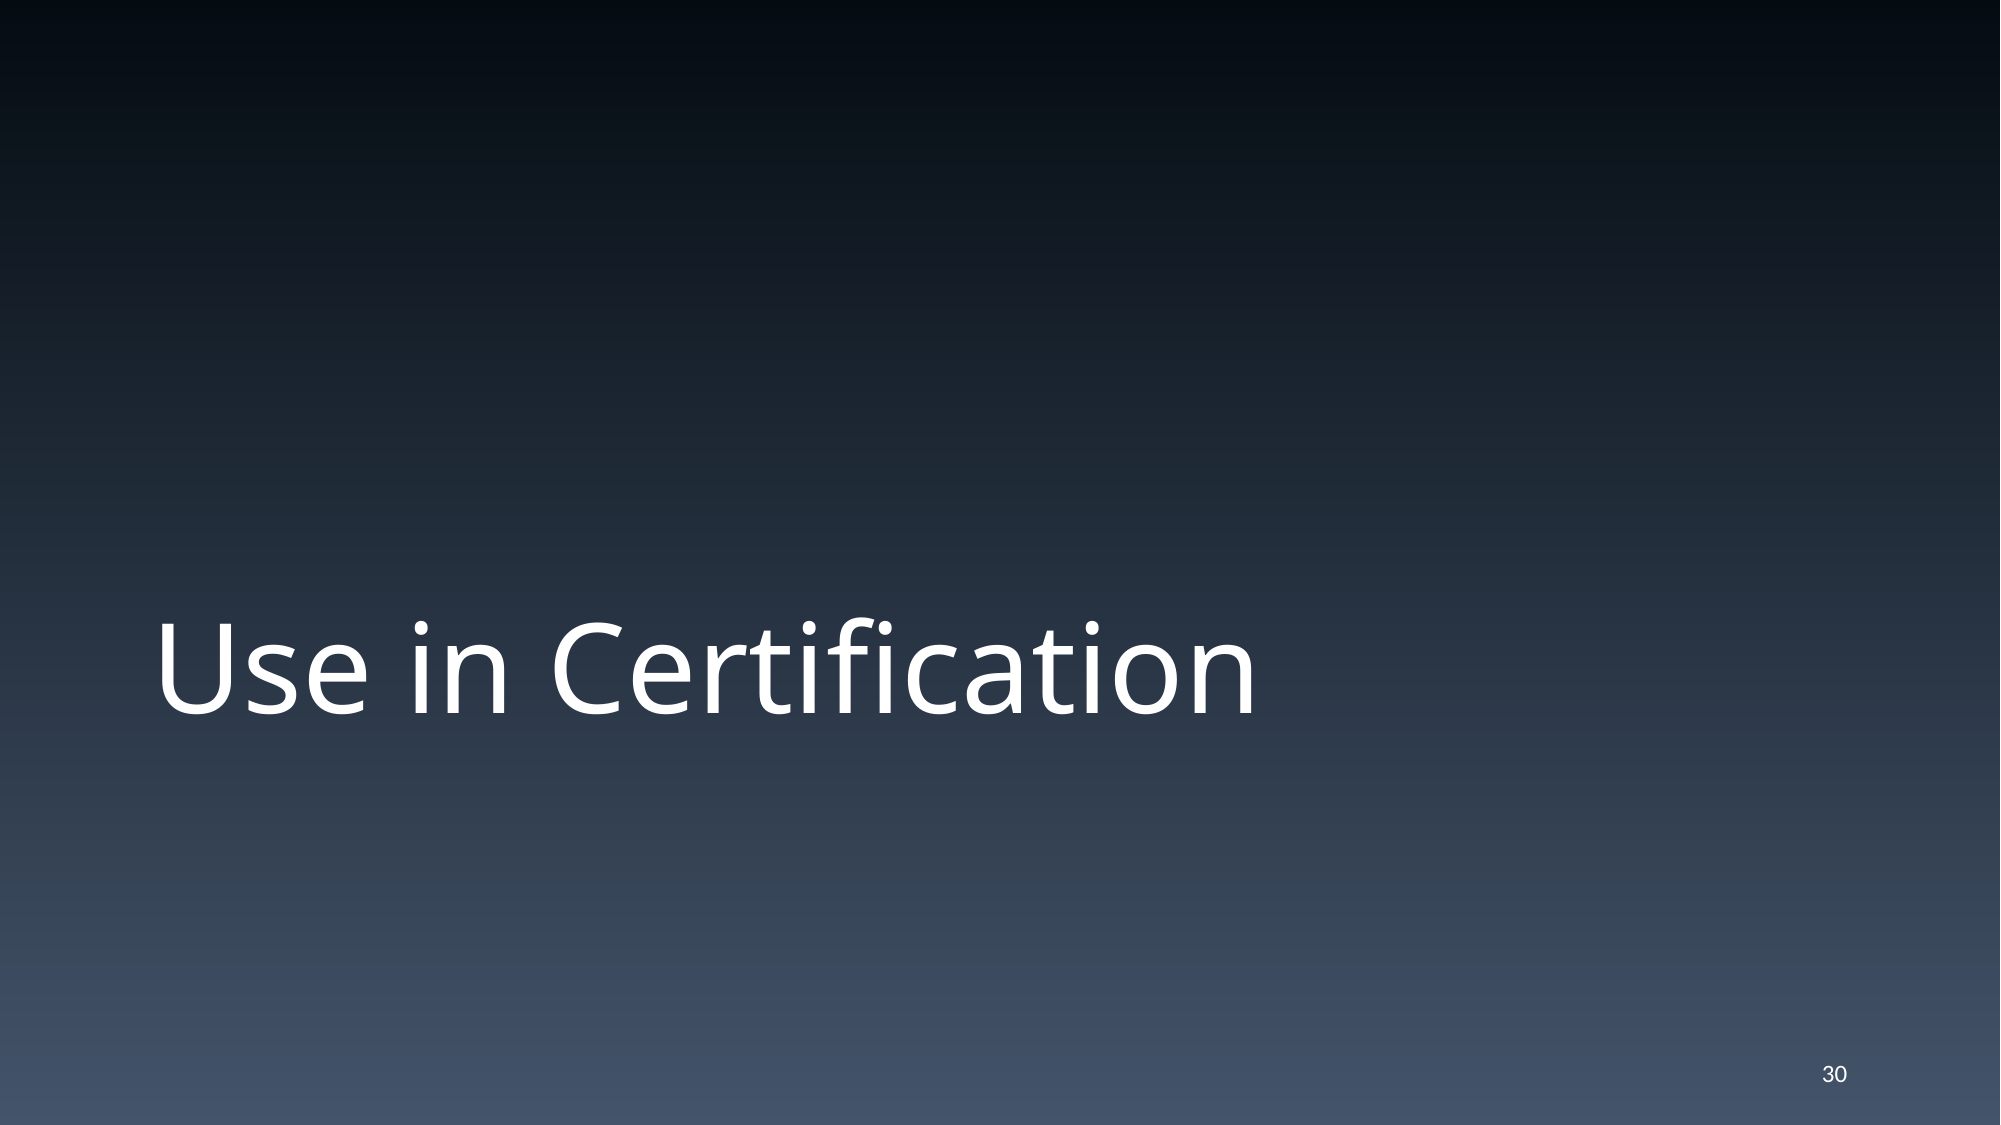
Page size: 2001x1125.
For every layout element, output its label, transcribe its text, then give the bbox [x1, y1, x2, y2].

title Use in Certification [136, 280, 1862, 749]
slide_number 30 [1412, 1042, 1863, 1103]
